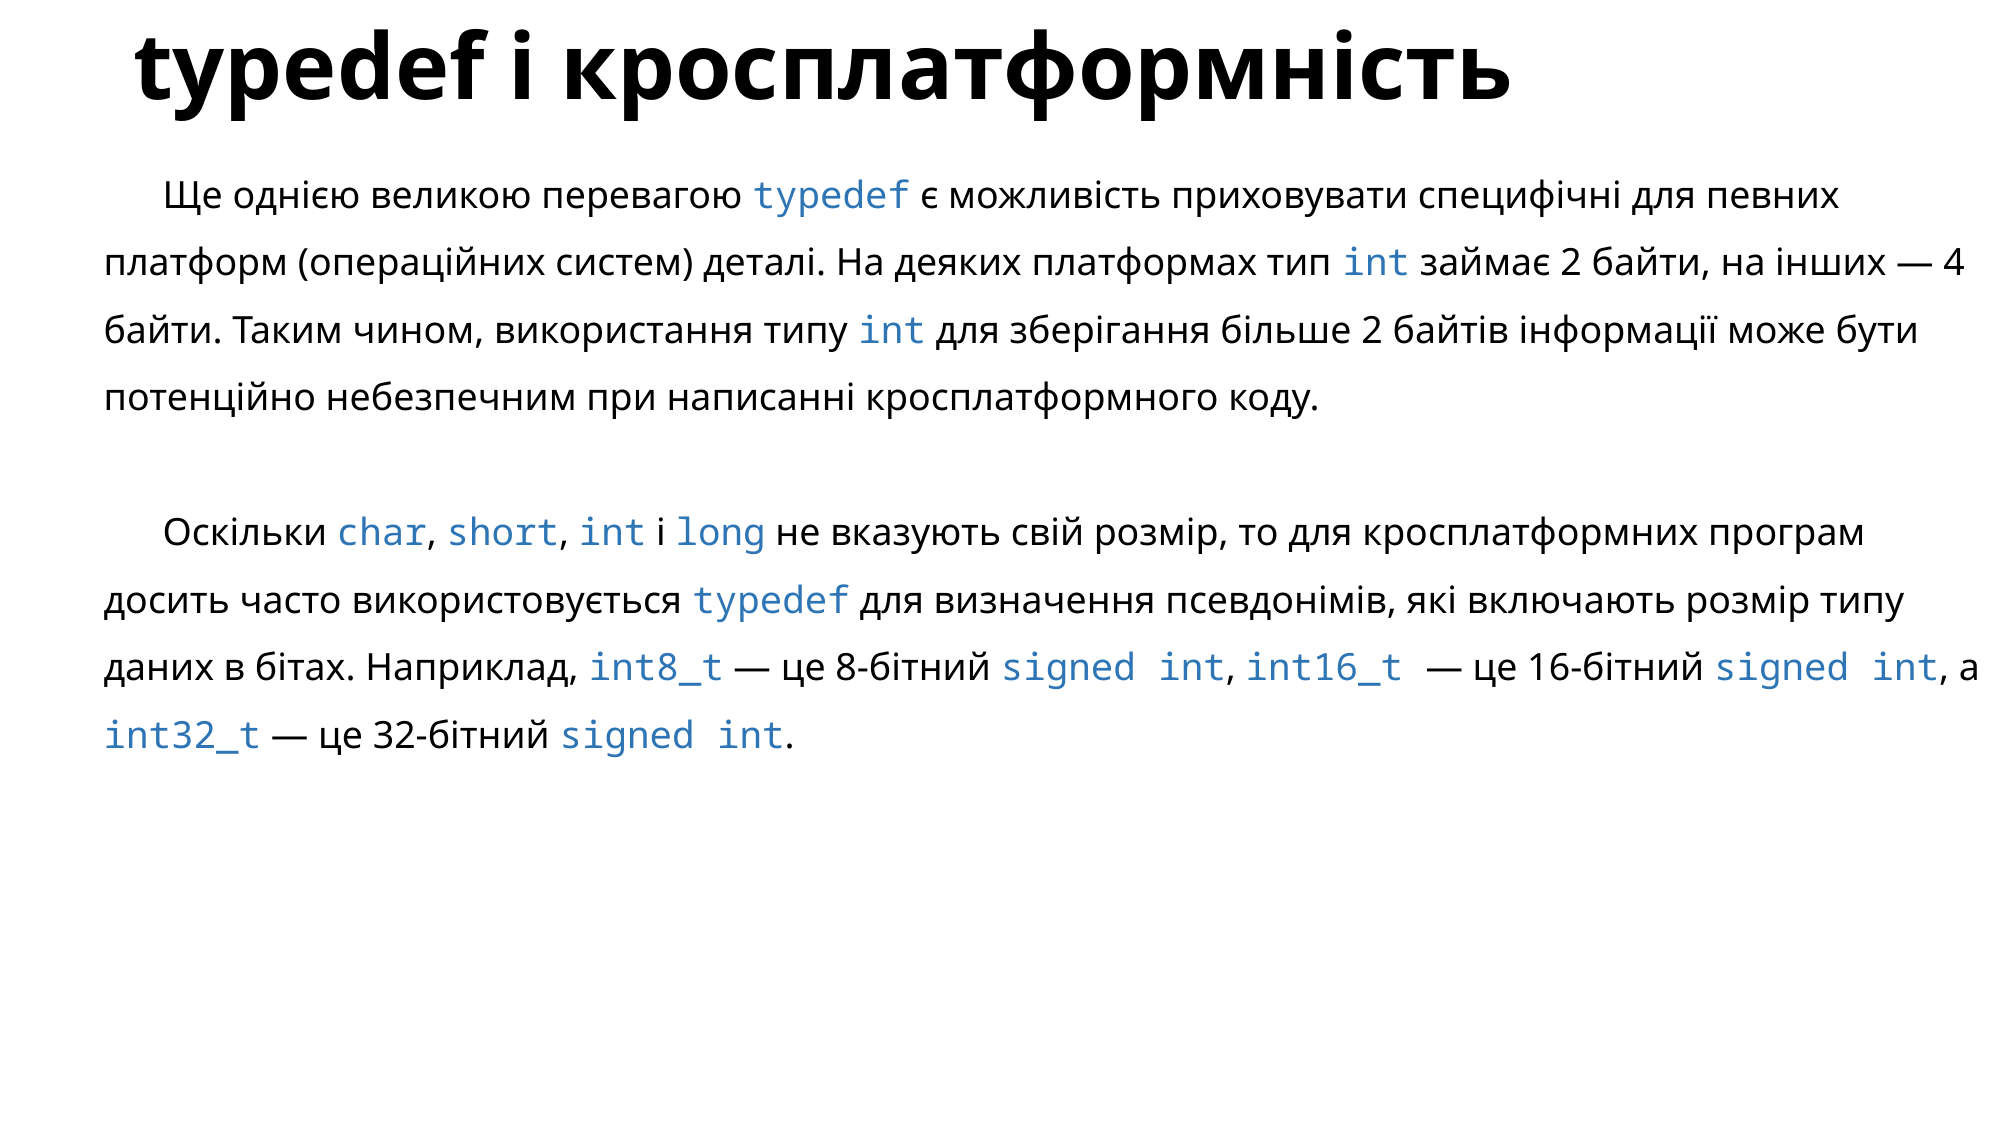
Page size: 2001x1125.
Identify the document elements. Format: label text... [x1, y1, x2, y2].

list Ще однією великою перевагою typedef є можливість приховувати специфічні для певних платформ (операційних систем) деталі. На деяких платформах тип int займає 2 байти, на інших — 4 байти. Таким чином, використання типу int для зберігання більше 2 байтів інформації може бути потенційно небезпечним при написанні кросплатформного коду. Оскільки char, short, int і long не вказують свій розмір, то для кросплатформних програм досить часто використовується typedef для визначення псевдонімів, які включають розмір типу даних в бітах. Наприклад, int8_t — це 8-бітний signed int, int16_t — це 16-бітний signed int, а int32_t — це 32-бітний signed int. [0, 140, 2000, 1125]
title typedef і кросплатформність [0, 0, 2000, 140]
